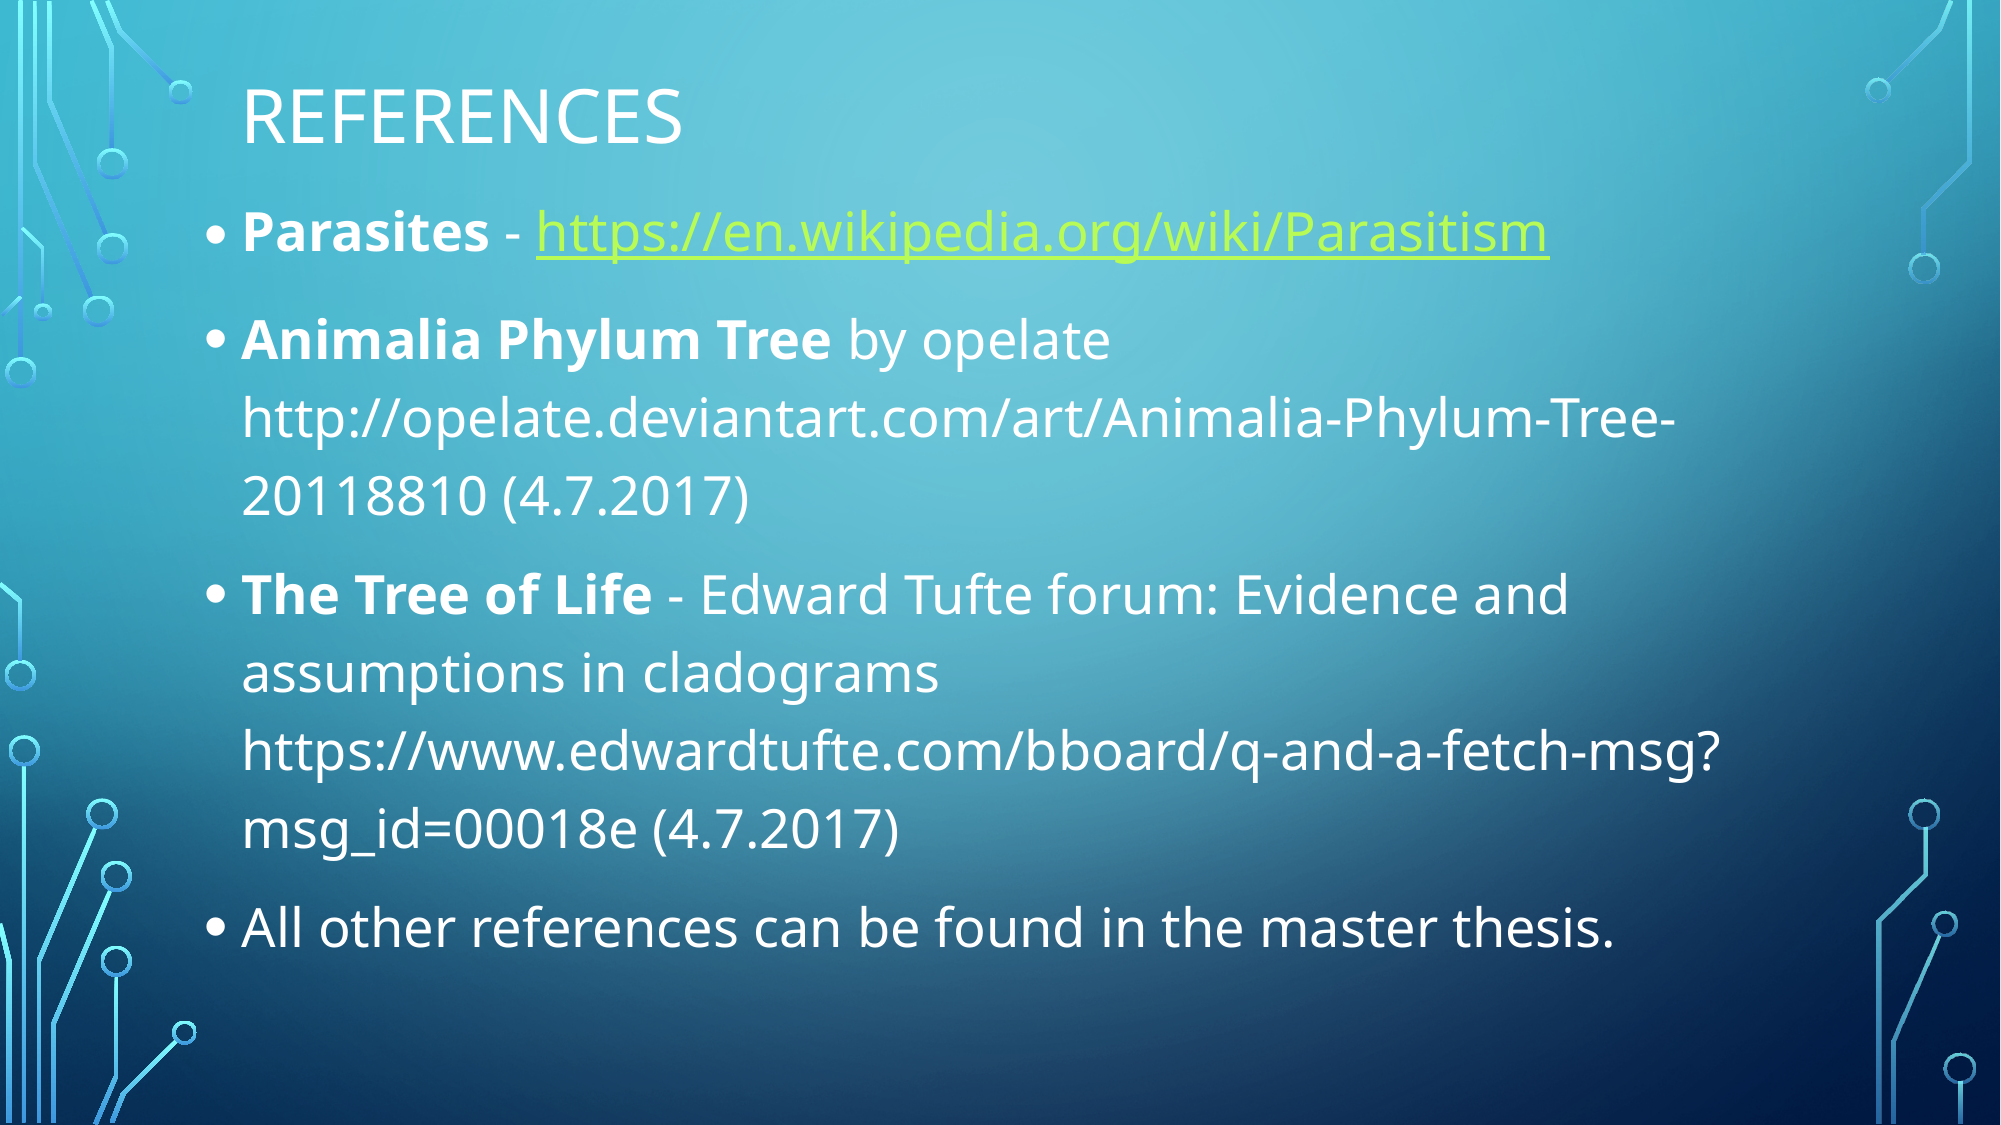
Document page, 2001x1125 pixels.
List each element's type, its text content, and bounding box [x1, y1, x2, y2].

title References [225, 59, 1863, 175]
list Parasites - https://en.wikipedia.org/wiki/Parasitism Animalia Phylum Tree by opelate http://opelate.deviantart.com/art/Animalia-Phylum-Tree-20118810 (4.7.2017) The Tree of Life - Edward Tufte forum: Evidence and assumptions in cladograms https://www.edwardtufte.com/bboard/q-and-a-fetch-msg?msg_id=00018e (4.7.2017) All other references can be found in the master thesis. [188, 175, 1863, 1035]
